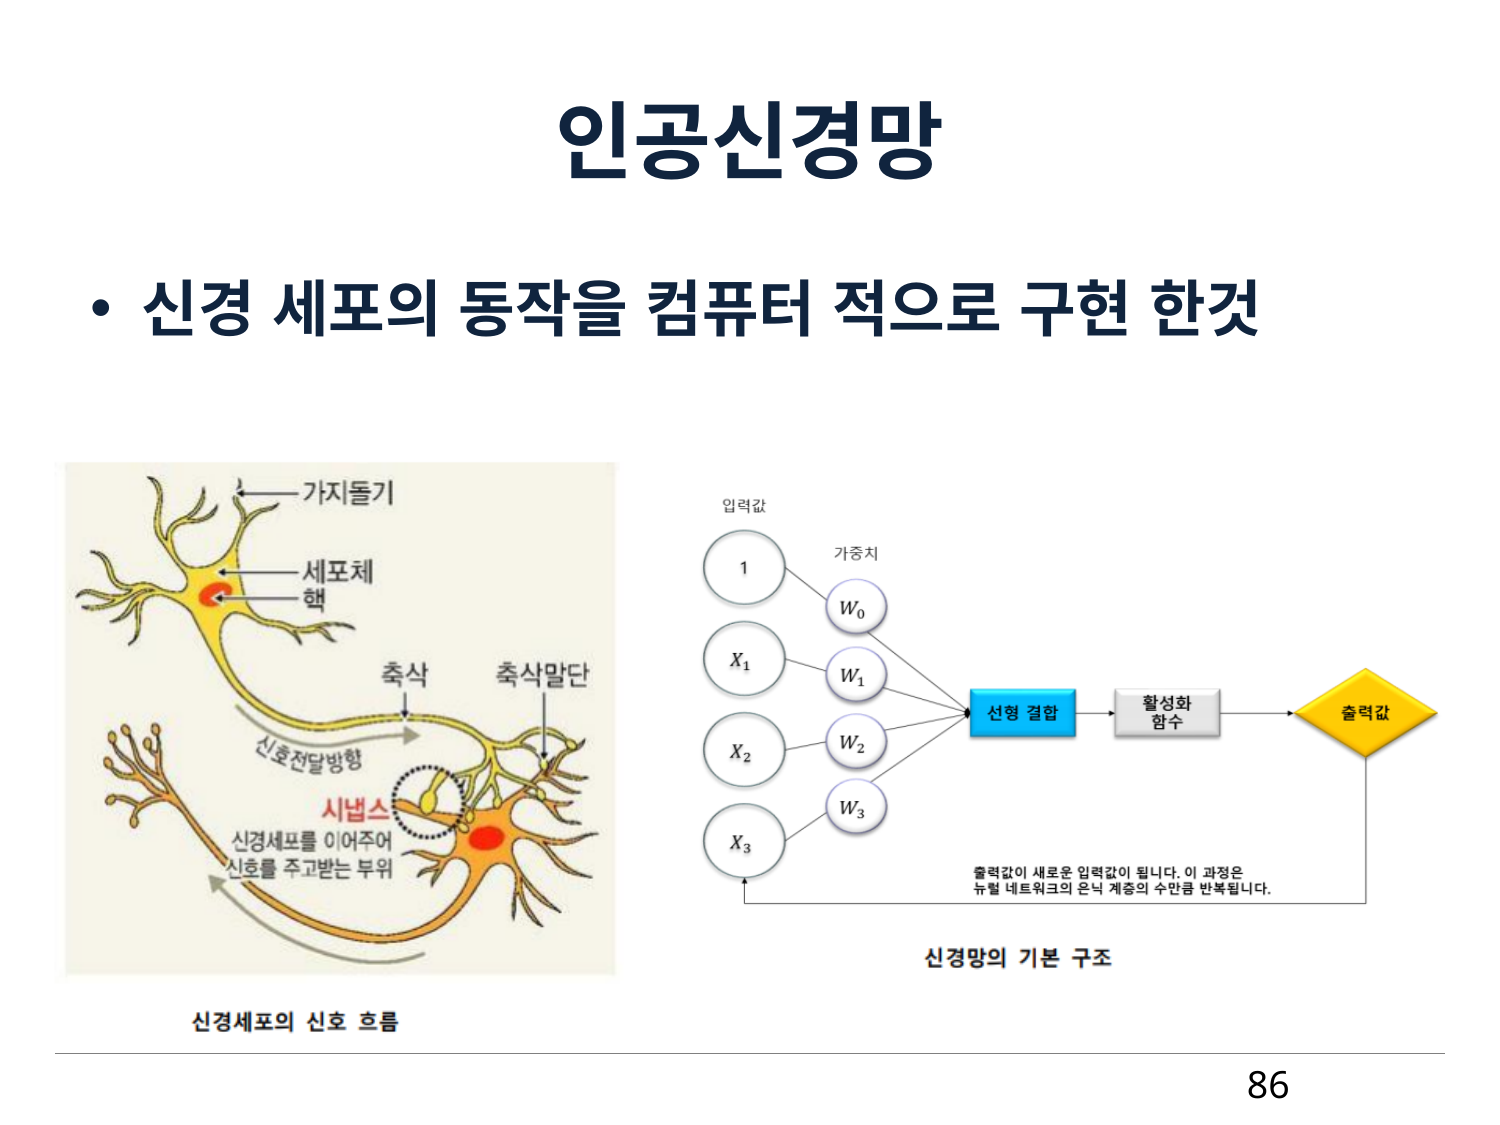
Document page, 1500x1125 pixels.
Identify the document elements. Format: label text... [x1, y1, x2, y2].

list 신경 세포의 동작을 컴퓨터 적으로 구현 한것 [75, 262, 1425, 1005]
picture [43, 450, 634, 990]
picture [686, 490, 1455, 918]
title 인공신경망 [75, 45, 1425, 233]
picture [918, 939, 1140, 977]
picture [188, 1002, 412, 1040]
